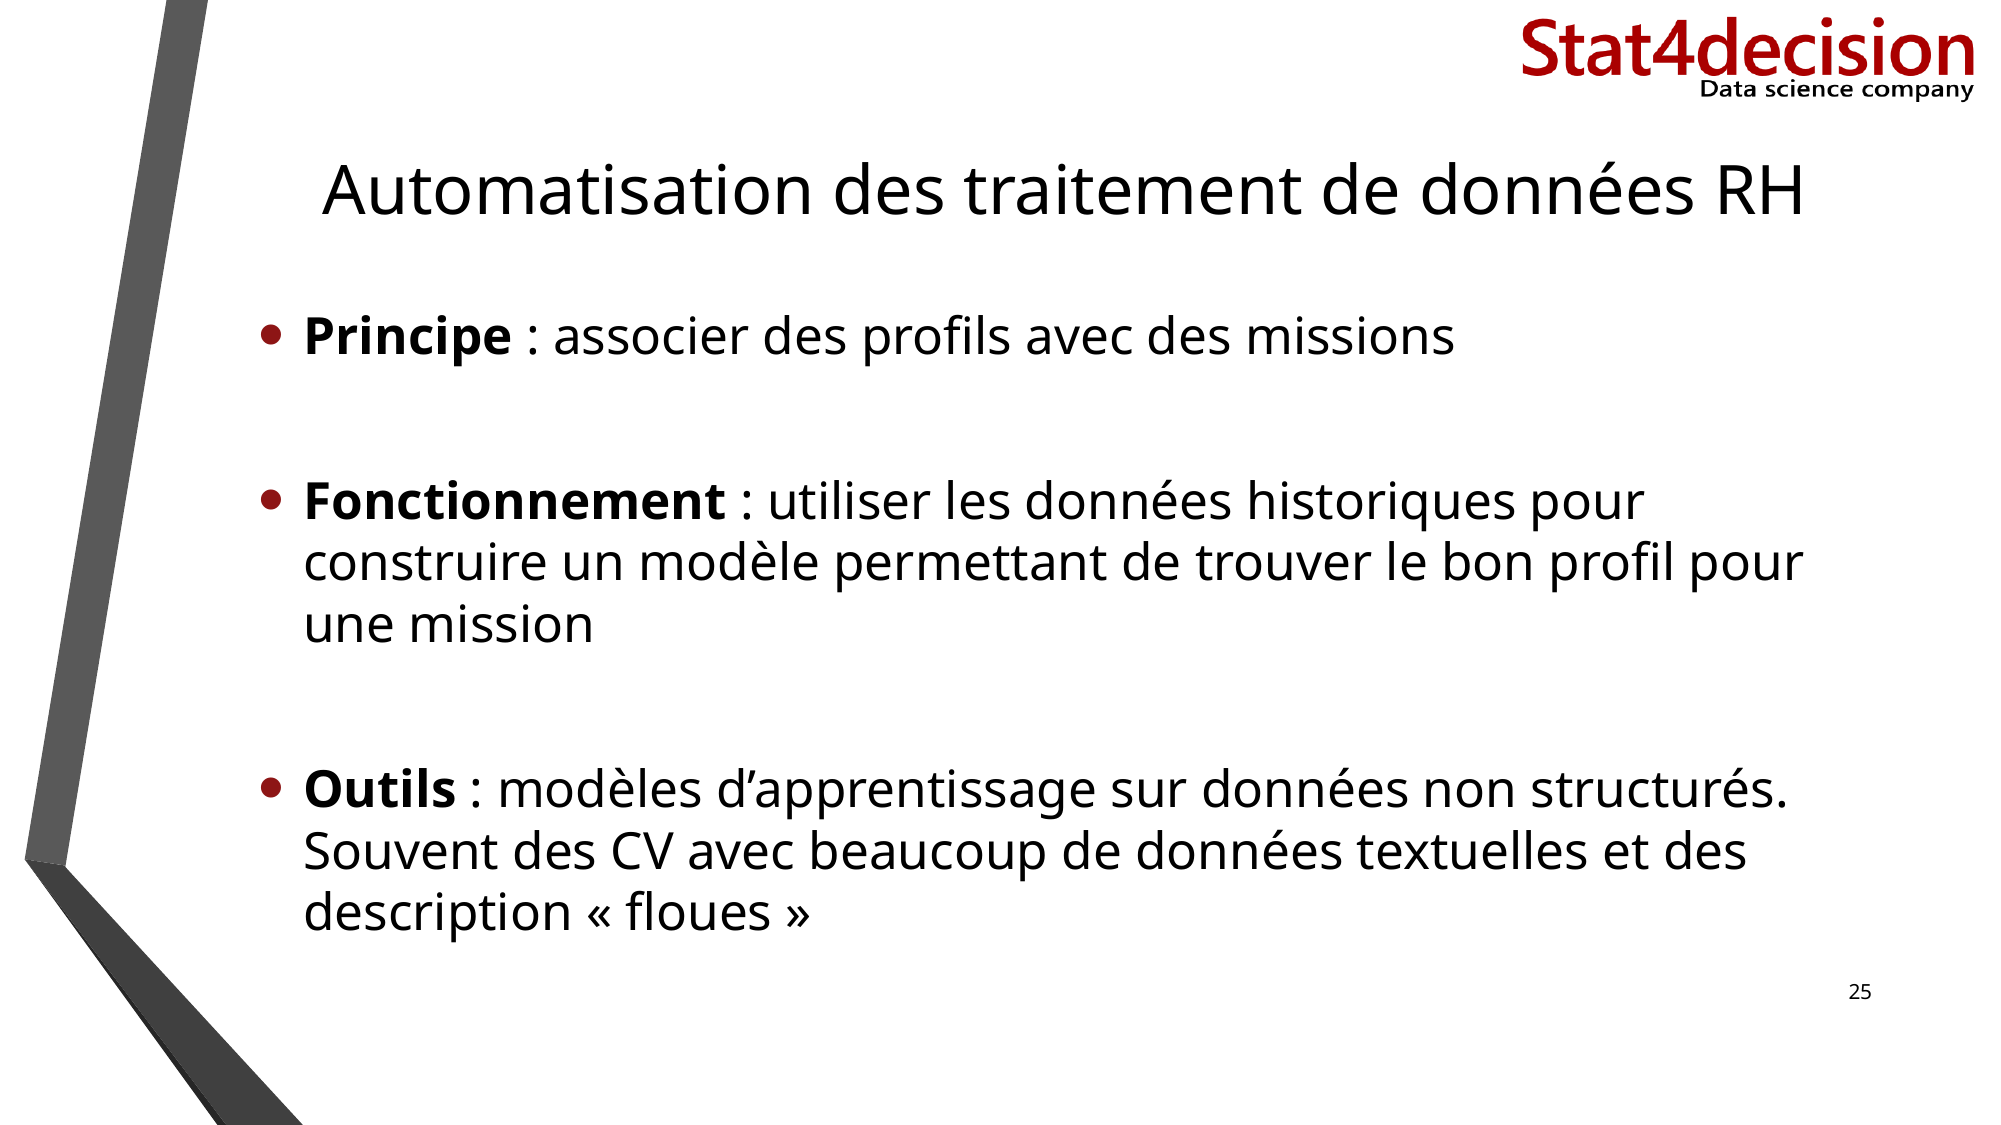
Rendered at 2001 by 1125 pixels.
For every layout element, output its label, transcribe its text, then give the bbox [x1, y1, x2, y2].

title Automatisation des traitement de données RH [243, 112, 1887, 263]
picture [1520, 14, 1976, 104]
slide_number 25 [1796, 962, 1887, 1023]
list Principe : associer des profils avec des missions Fonctionnement : utiliser les données historiques pour construire un modèle permettant de trouver le bon profil pour une mission Outils : modèles d’apprentissage sur données non structurés. Souvent des CV avec beaucoup de données textuelles et des description « floues » [243, 293, 1887, 950]
